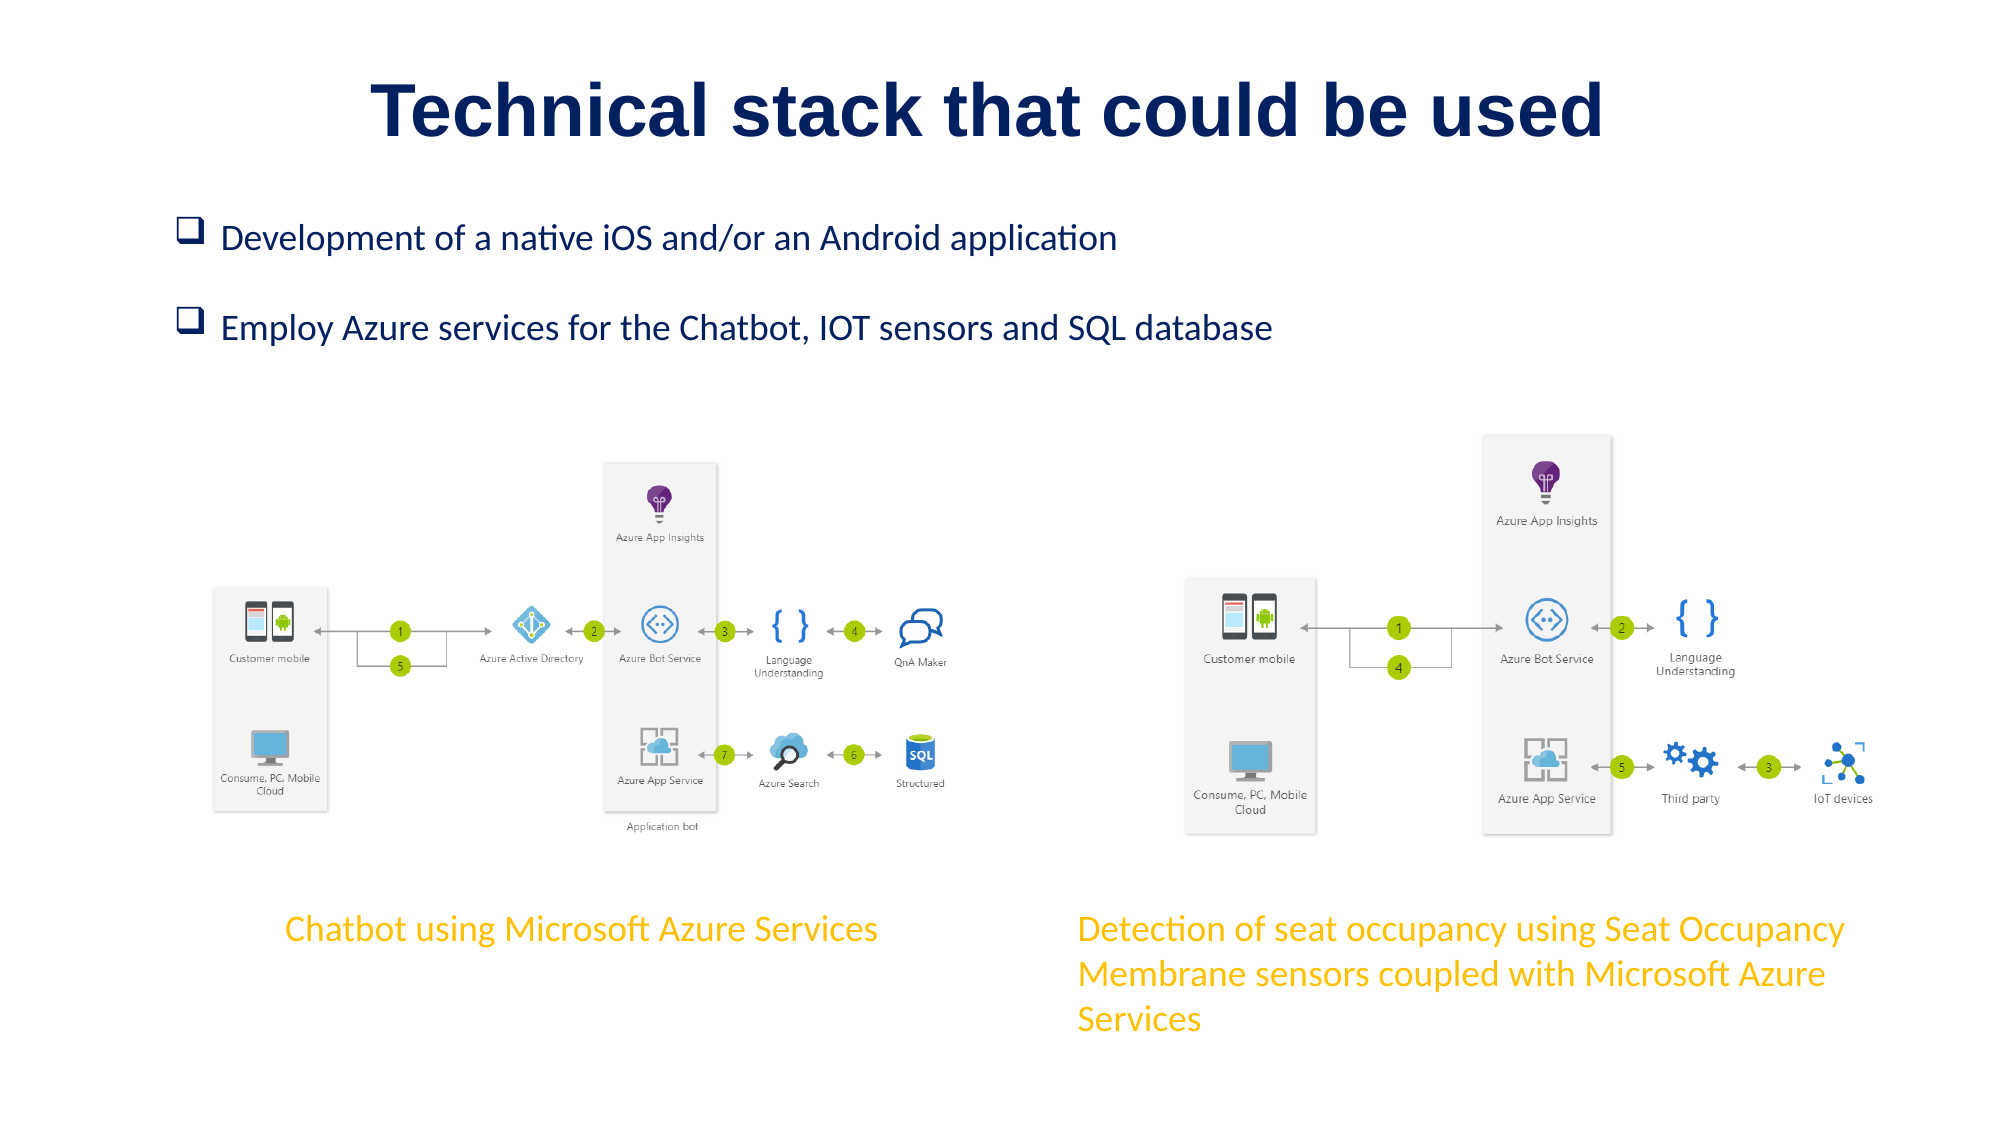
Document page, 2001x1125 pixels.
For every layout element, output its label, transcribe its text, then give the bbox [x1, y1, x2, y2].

text_box Technical stack that could be used [121, 53, 1855, 159]
text_box Chatbot using Microsoft Azure Services [270, 896, 973, 957]
picture [1027, 365, 1991, 874]
text_box Development of a native iOS and/or an Android application Employ Azure services for the Chatbot, IOT sensors and SQL database [159, 205, 1967, 401]
text_box Detection of seat occupancy using Seat Occupancy Membrane sensors coupled with Microsoft Azure Services [1062, 896, 1974, 1047]
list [105, 406, 1014, 854]
